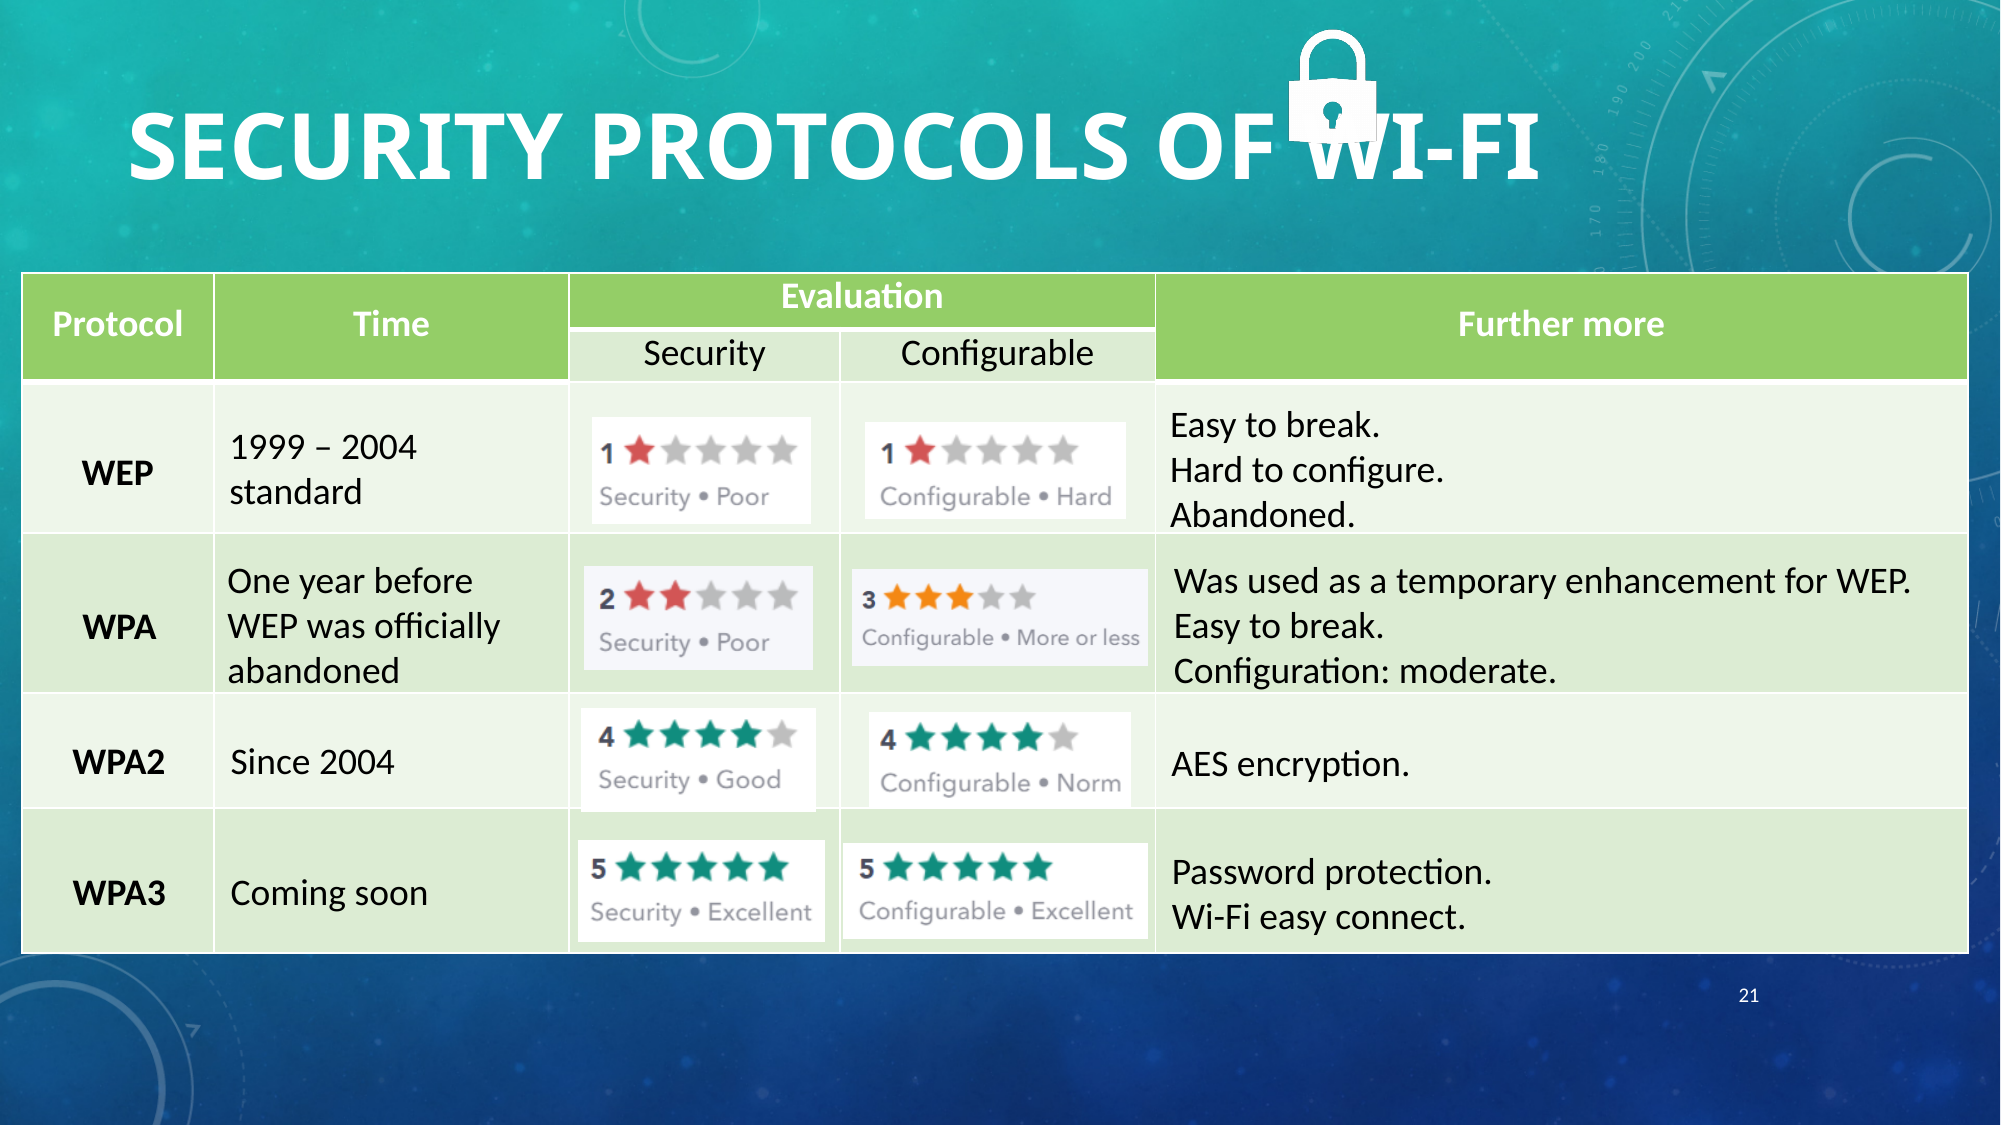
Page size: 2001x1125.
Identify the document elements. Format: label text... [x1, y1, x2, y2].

table_cell [23, 694, 213, 807]
table_cell [23, 809, 213, 952]
table_cell [570, 809, 839, 952]
table_cell [1156, 534, 1967, 692]
picture [0, 0, 2001, 1125]
text_box Since 2004 [215, 729, 411, 790]
table_cell [215, 534, 568, 692]
text_box 1999 – 2004 standard [214, 415, 488, 520]
table_cell [570, 694, 839, 807]
text_box Password protection. Wi-Fi easy connect. [1157, 840, 1509, 945]
table_cell [23, 385, 213, 532]
table_header Protocol [23, 274, 213, 379]
table_cell [1156, 694, 1967, 807]
table_header Further more [1156, 274, 1967, 379]
table_cell [215, 809, 568, 952]
text_box One year before WEP was officially abandoned [212, 549, 528, 699]
text_box Easy to break. Hard to configure. Abandoned. [1155, 392, 1485, 543]
text_box WPA [67, 595, 172, 655]
table_cell [841, 809, 1155, 952]
text_box Coming soon [215, 860, 444, 921]
table_cell Configurable [841, 332, 1155, 381]
table_cell [1156, 385, 1967, 532]
table_cell [841, 383, 1155, 532]
table_header Evaluation [570, 274, 1155, 327]
table_header Time [215, 274, 568, 379]
table_cell [23, 534, 213, 692]
table_cell [215, 385, 568, 532]
title SECURITY PROTOCOLS OF WI-FI [112, 23, 1775, 263]
table_cell [570, 534, 839, 692]
table_cell [570, 383, 839, 532]
text_box WPA2 [57, 729, 181, 790]
slide_number 21 [1684, 963, 1775, 1025]
table_cell [841, 534, 1155, 692]
text_box AES encryption. [1156, 731, 1426, 792]
table_cell [1156, 809, 1967, 952]
table_cell [215, 694, 568, 807]
text_box Was used as a temporary enhancement for WEP. Easy to break. Configuration: moderate. [1159, 549, 1928, 699]
table_cell [841, 694, 1155, 807]
text_box WPA3 [57, 860, 181, 921]
text_box WEP [66, 440, 172, 501]
table_cell Security [570, 332, 839, 381]
